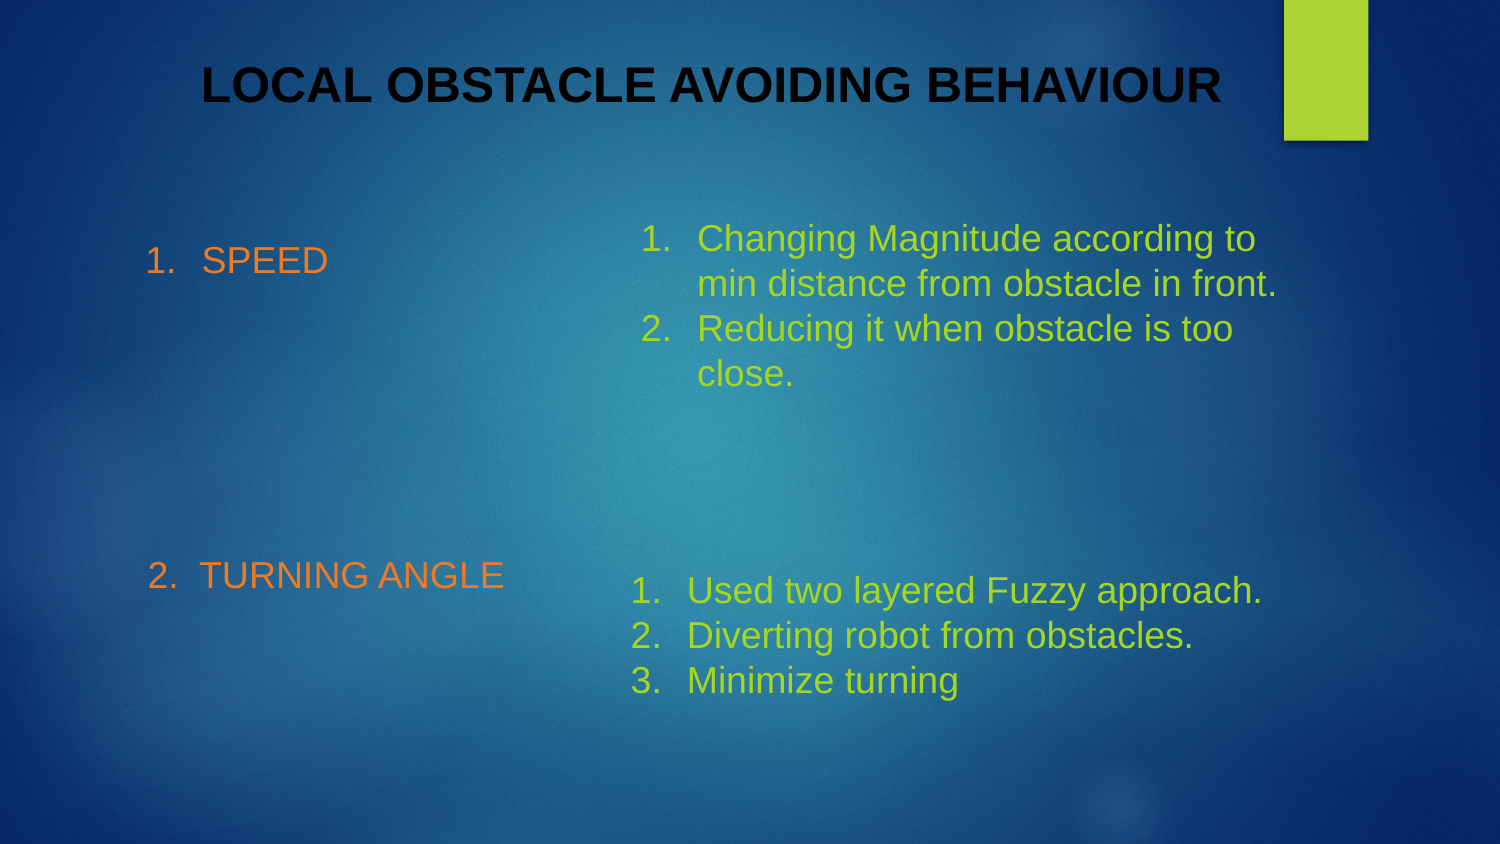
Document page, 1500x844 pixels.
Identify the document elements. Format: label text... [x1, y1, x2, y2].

text_box SPEED 2. TURNING ANGLE [111, 220, 597, 764]
text_box Used two layered Fuzzy approach. Diverting robot from obstacles. Minimize turning [596, 506, 1325, 774]
text_box Changing Magnitude according to min distance from obstacle in front. Reducing it when obstacle is too close. [607, 198, 1335, 433]
text_box LOCAL OBSTACLE AVOIDING BEHAVIOUR [185, 37, 1252, 135]
picture [0, 0, 1500, 844]
